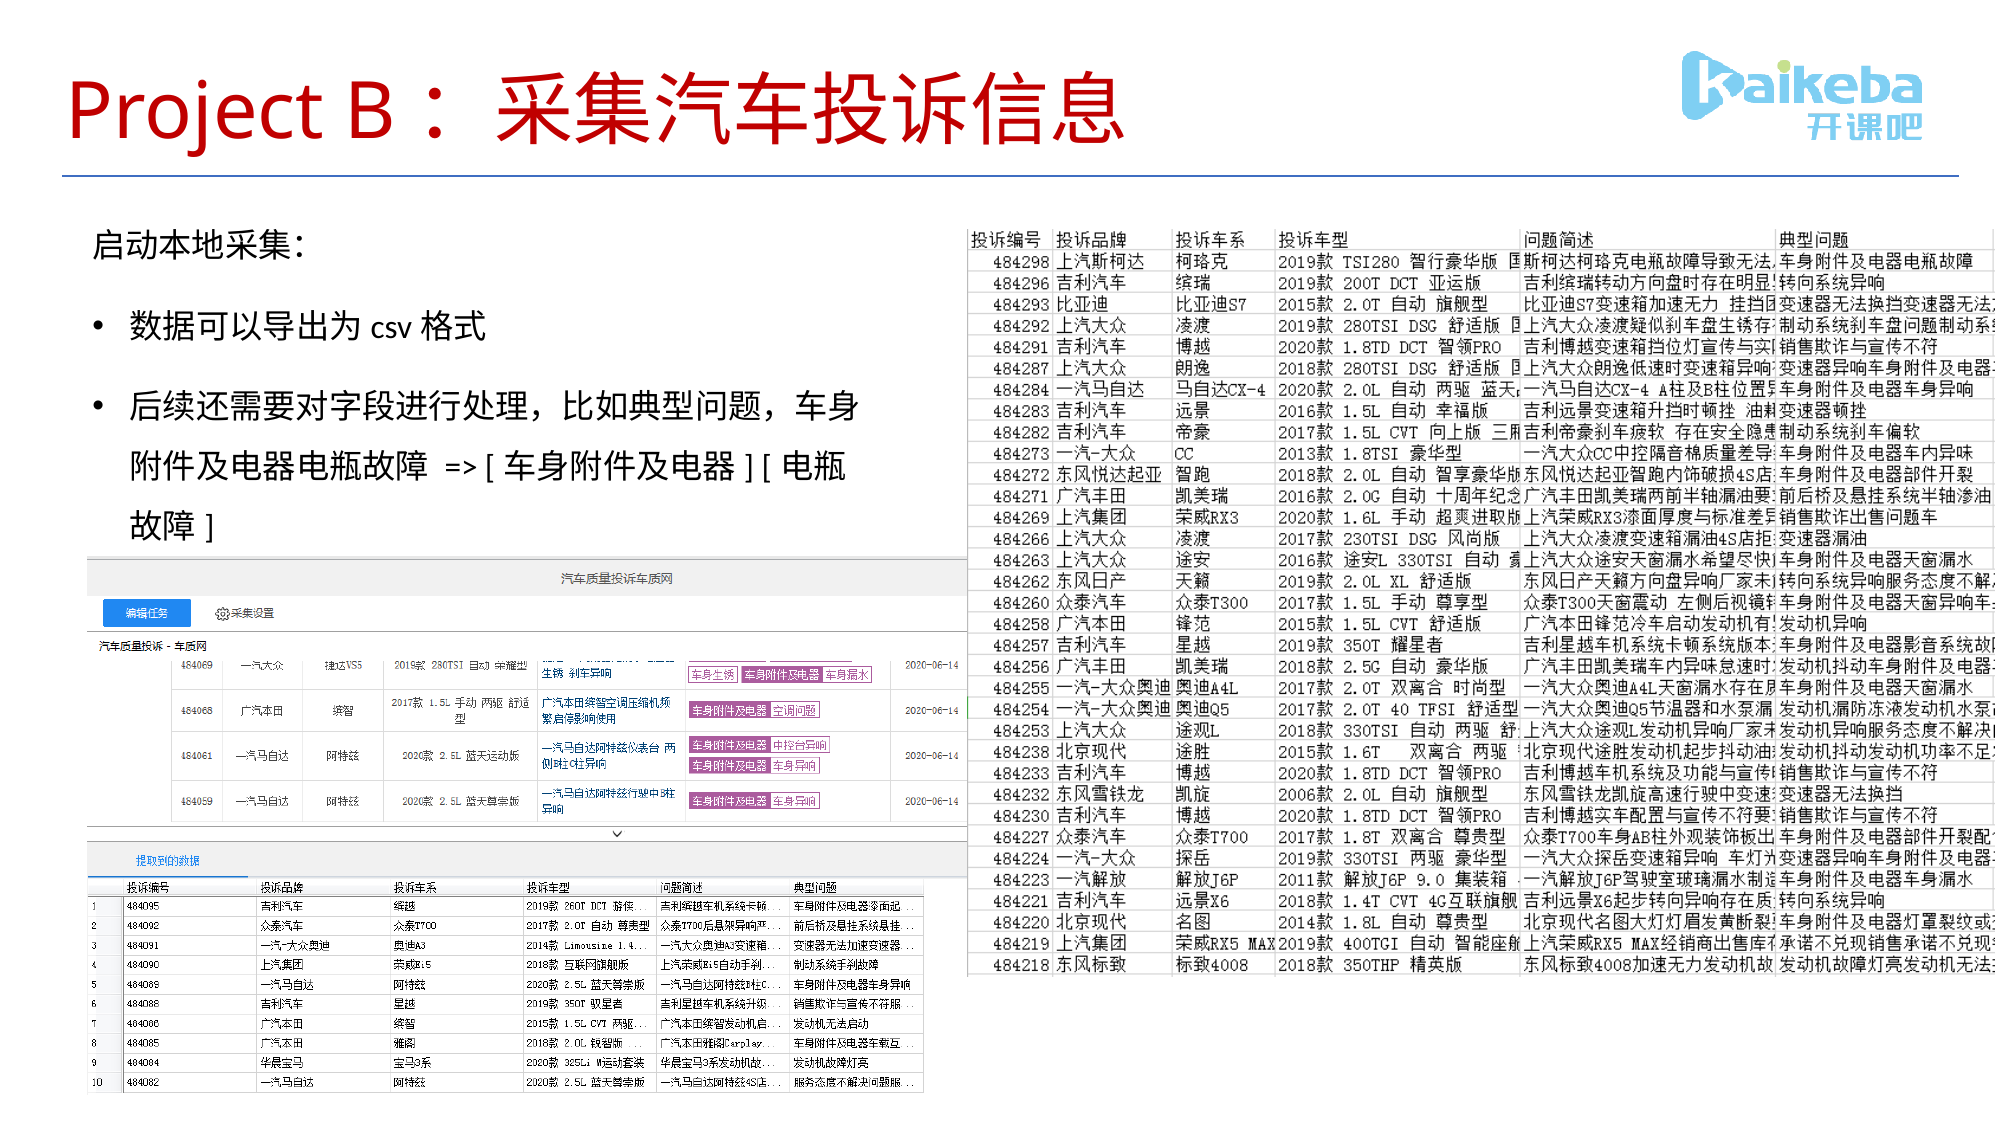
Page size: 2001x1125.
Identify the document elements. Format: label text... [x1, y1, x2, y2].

text_box 启动本地采集： 数据可以导出为csv格式 后续还需要对字段进行处理，比如典型问题，车身附件及电器电瓶故障 => [车身附件及电器] [电瓶故障] [84, 196, 878, 887]
picture [86, 229, 1995, 1095]
title Project B：采集汽车投诉信息 [57, 59, 1728, 167]
